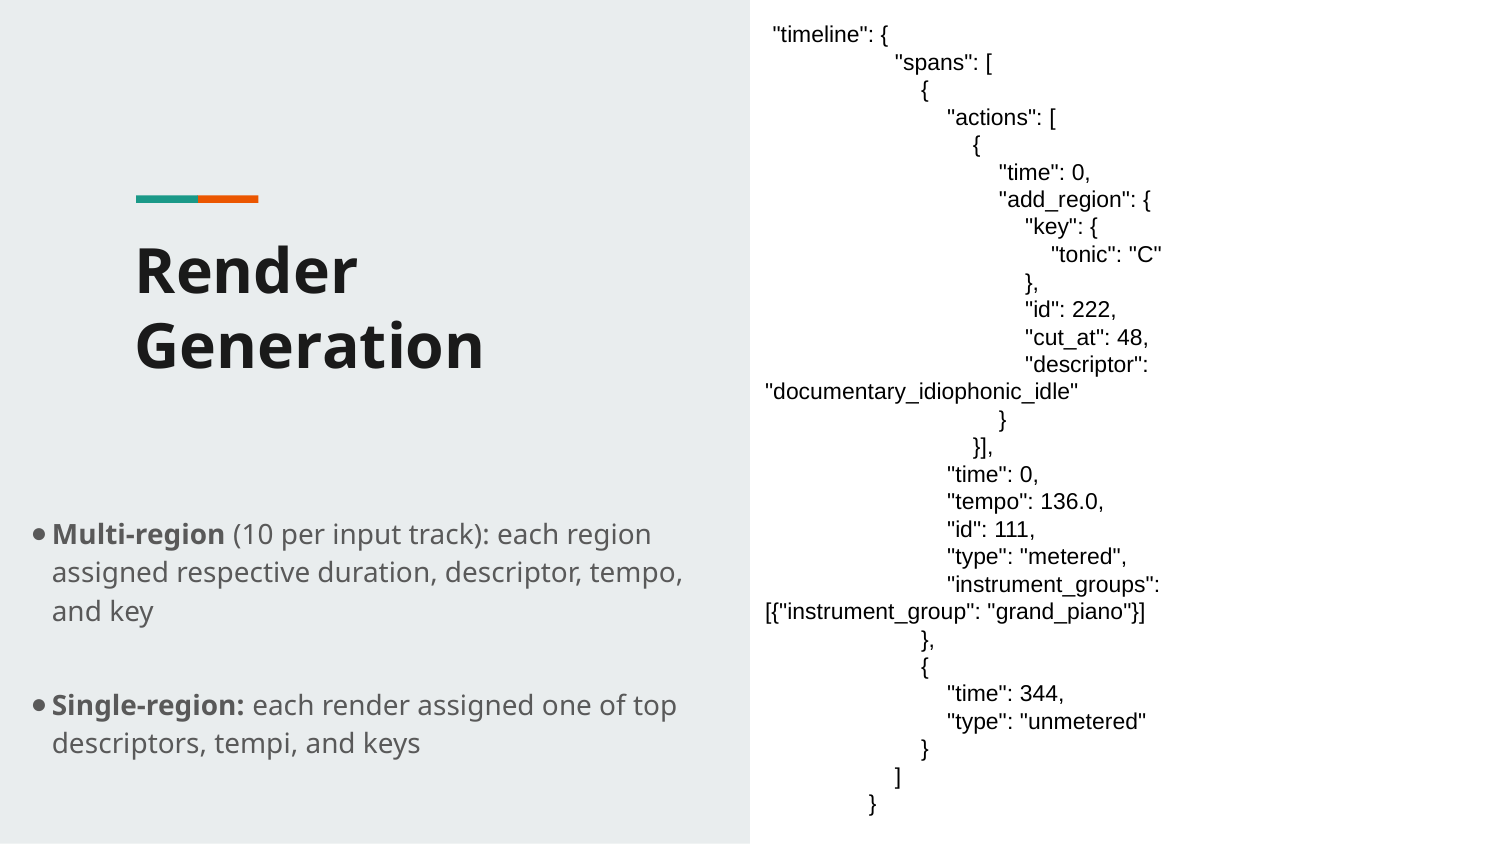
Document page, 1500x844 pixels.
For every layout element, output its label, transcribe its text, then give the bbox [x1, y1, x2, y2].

title Render Generation [119, 215, 662, 495]
list Multi-region (10 per input track): each region assigned respective duration, descriptor, tempo, and key Single-region: each render assigned one of top descriptors, tempi, and keys [4, 495, 706, 842]
text_box "timeline": { "spans": [ { "actions": [ { "time": 0, "add_region": { "key": { "tonic": "C" }, "id": 222, "cut_at": 48, "descriptor": "documentary_idiophonic_idle" } }], "time": 0, "tempo": 136.0, "id": 111, "type": "metered", "instrument_groups": [{"instrument_group": "grand_piano"}] }, { "time": 344, "type": "unmetered" } ] } [750, 0, 1243, 832]
